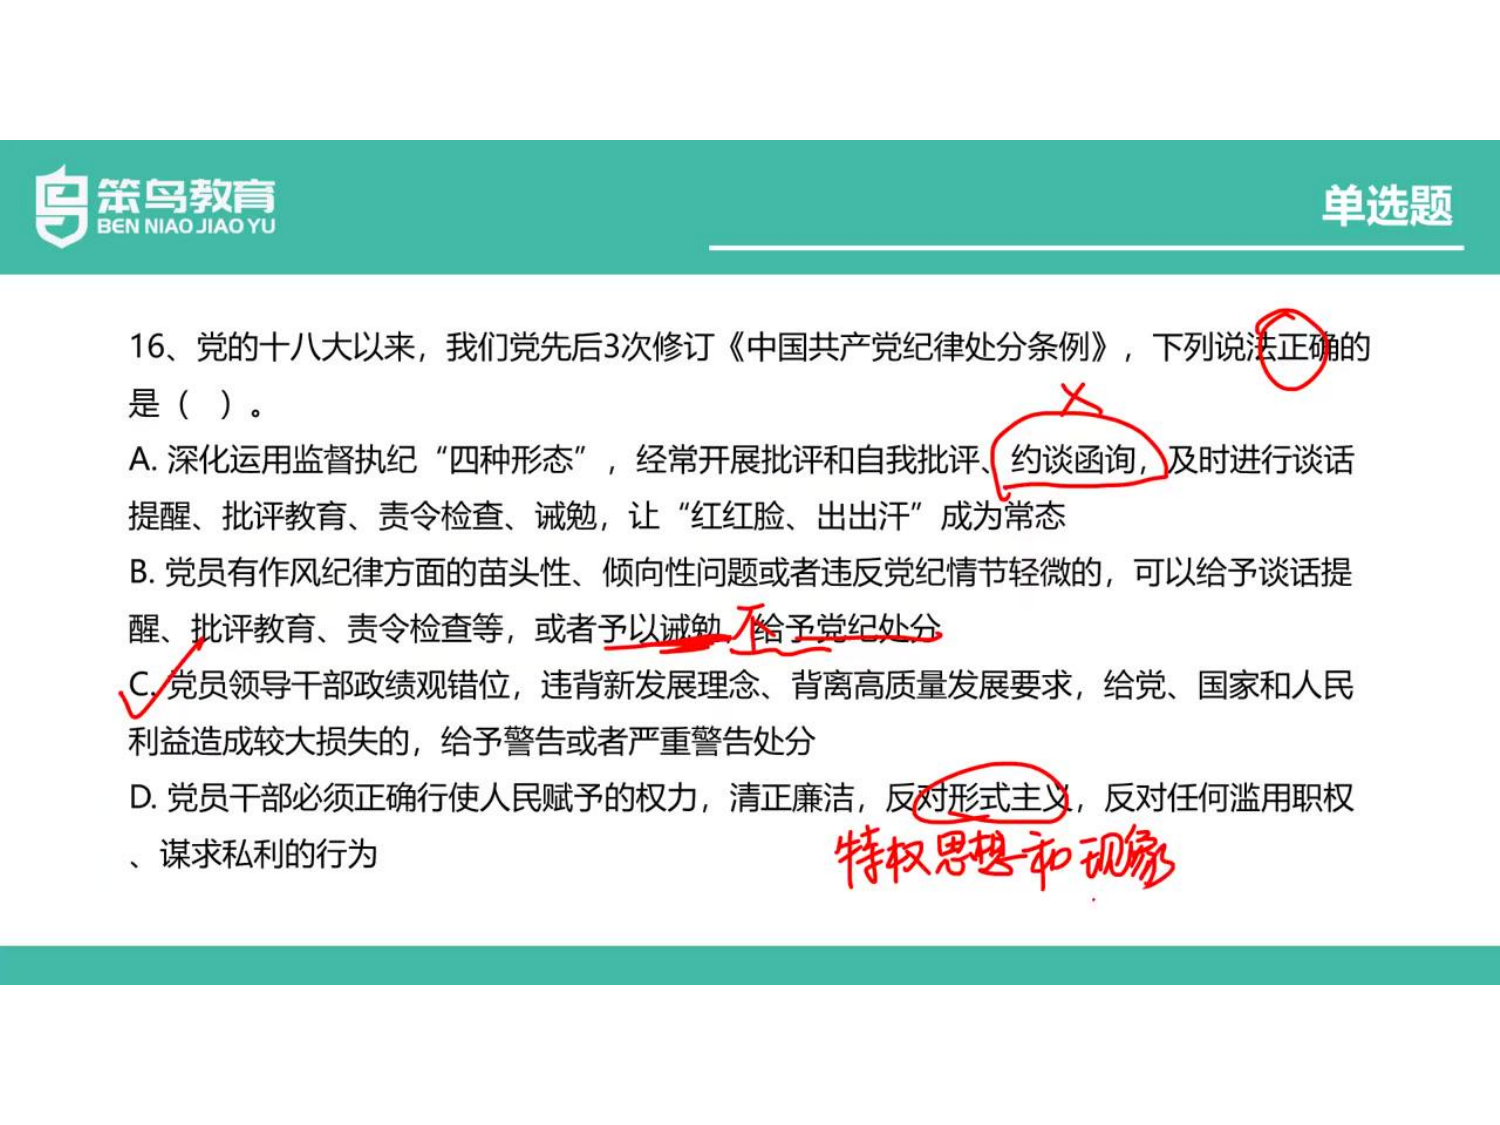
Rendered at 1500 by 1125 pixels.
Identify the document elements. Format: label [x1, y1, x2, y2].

picture [0, 140, 1500, 985]
